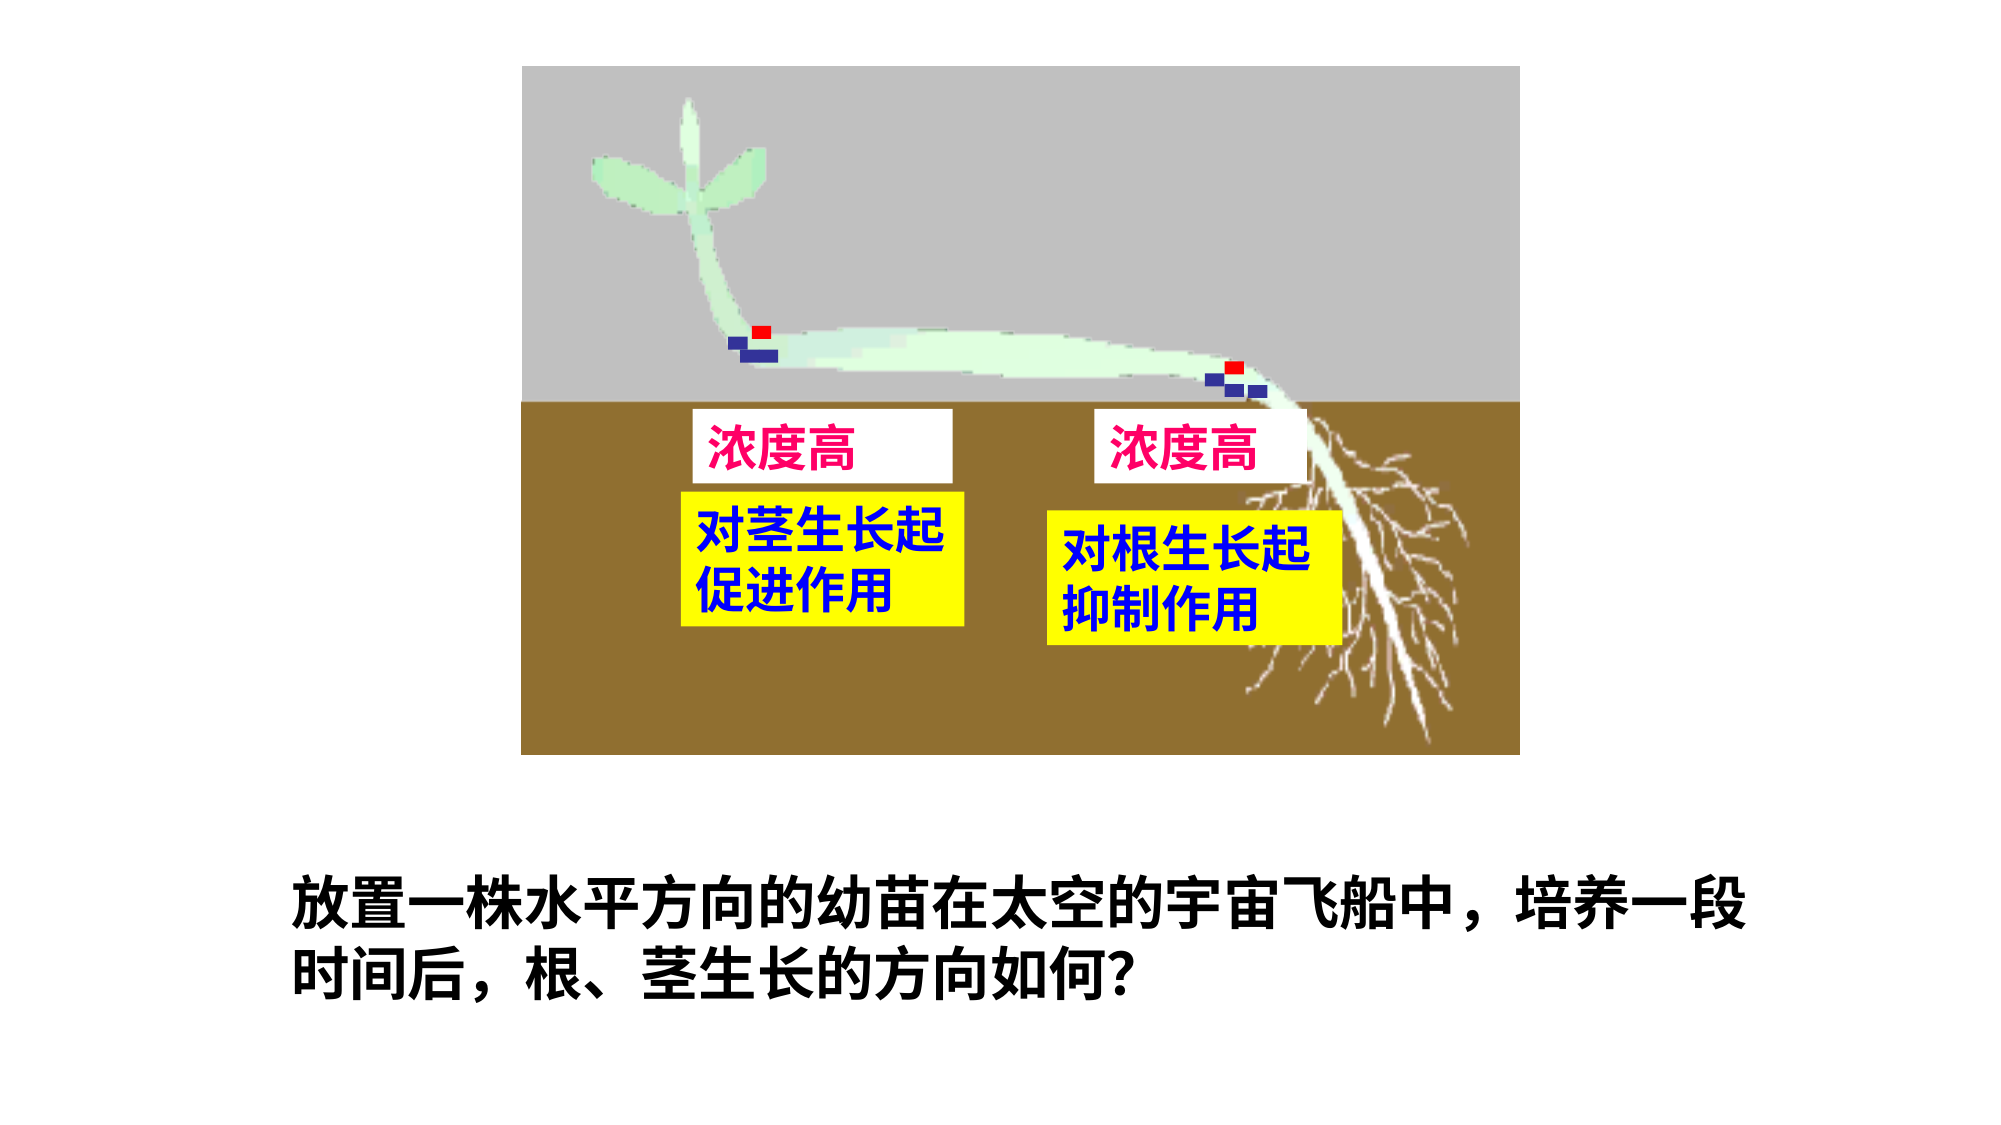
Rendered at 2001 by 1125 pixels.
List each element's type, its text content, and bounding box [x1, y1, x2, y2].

picture [521, 66, 1520, 756]
text_box 放置一株水平方向的幼苗在太空的宇宙飞船中，培养一段时间后，根、茎生长的方向如何？ [276, 859, 1765, 1014]
